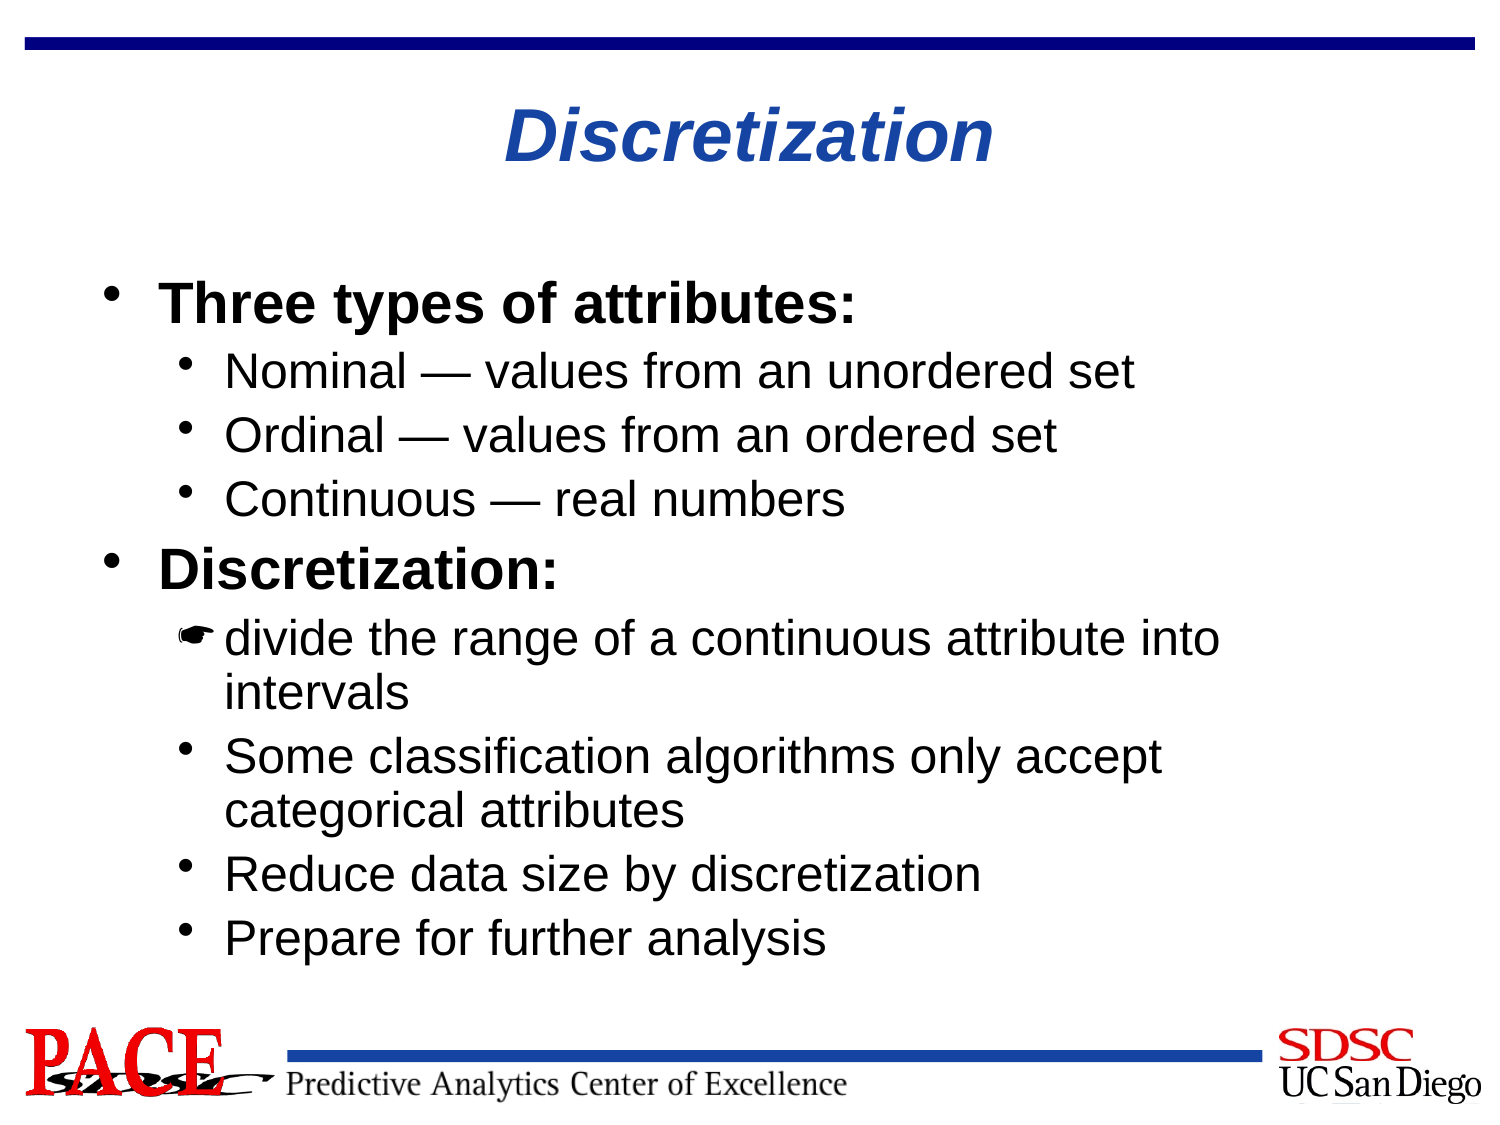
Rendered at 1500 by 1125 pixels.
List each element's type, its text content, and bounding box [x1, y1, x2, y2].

picture [1279, 1028, 1413, 1061]
picture [25, 1025, 276, 1101]
picture [1279, 1066, 1481, 1104]
title Discretization [24, 50, 1475, 221]
list Three types of attributes: Nominal — values from an unordered set Ordinal — values from an ordered set Continuous — real numbers Discretization: divide the range of a continuous attribute into intervals Some classification algorithms only accept categorical attributes Reduce data size by discretization Prepare for further analysis [87, 265, 1429, 1016]
picture [286, 1064, 858, 1103]
